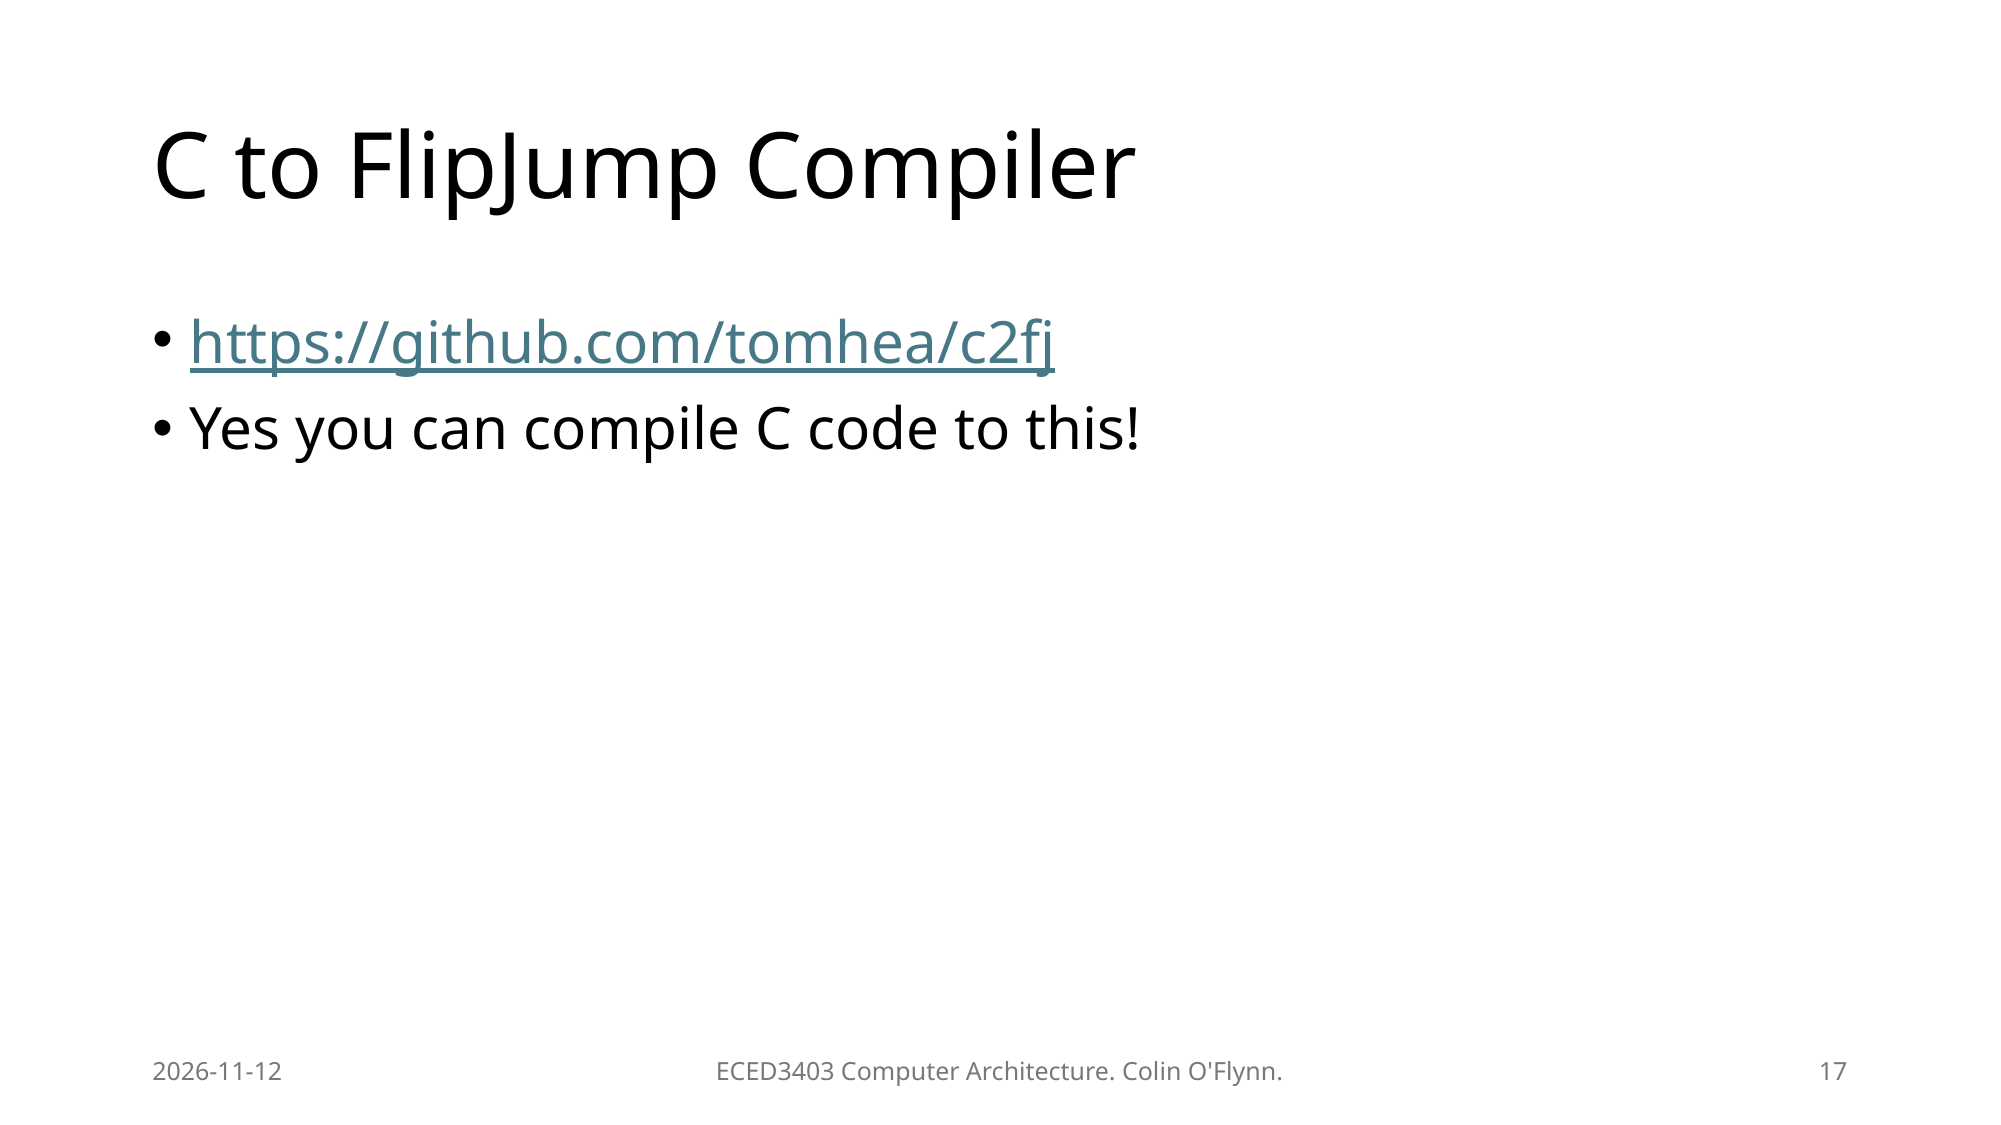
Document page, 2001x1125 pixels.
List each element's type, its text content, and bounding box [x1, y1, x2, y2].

slide_number 17 [1412, 1042, 1863, 1103]
footer ECED3403 Computer Architecture. Colin O'Flynn. [662, 1042, 1338, 1103]
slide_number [137, 1042, 588, 1103]
title C to FlipJump Compiler [137, 59, 1863, 278]
list https://github.com/tomhea/c2fj Yes you can compile C code to this! [137, 299, 1863, 1014]
